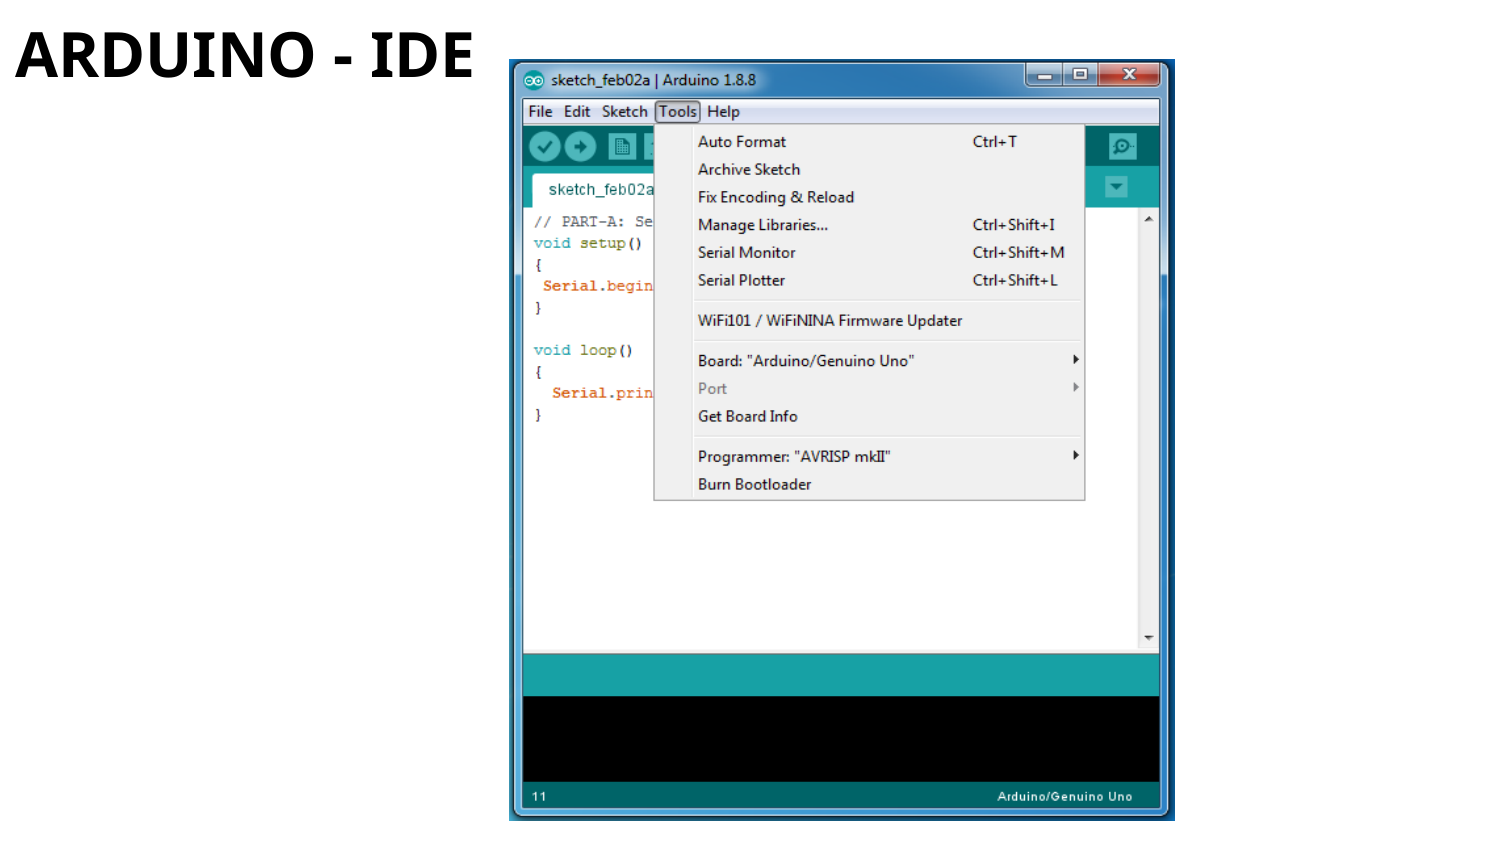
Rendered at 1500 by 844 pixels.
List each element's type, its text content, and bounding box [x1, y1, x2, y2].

picture [508, 59, 1175, 821]
text_box ARDUINO - IDE [0, 0, 493, 105]
